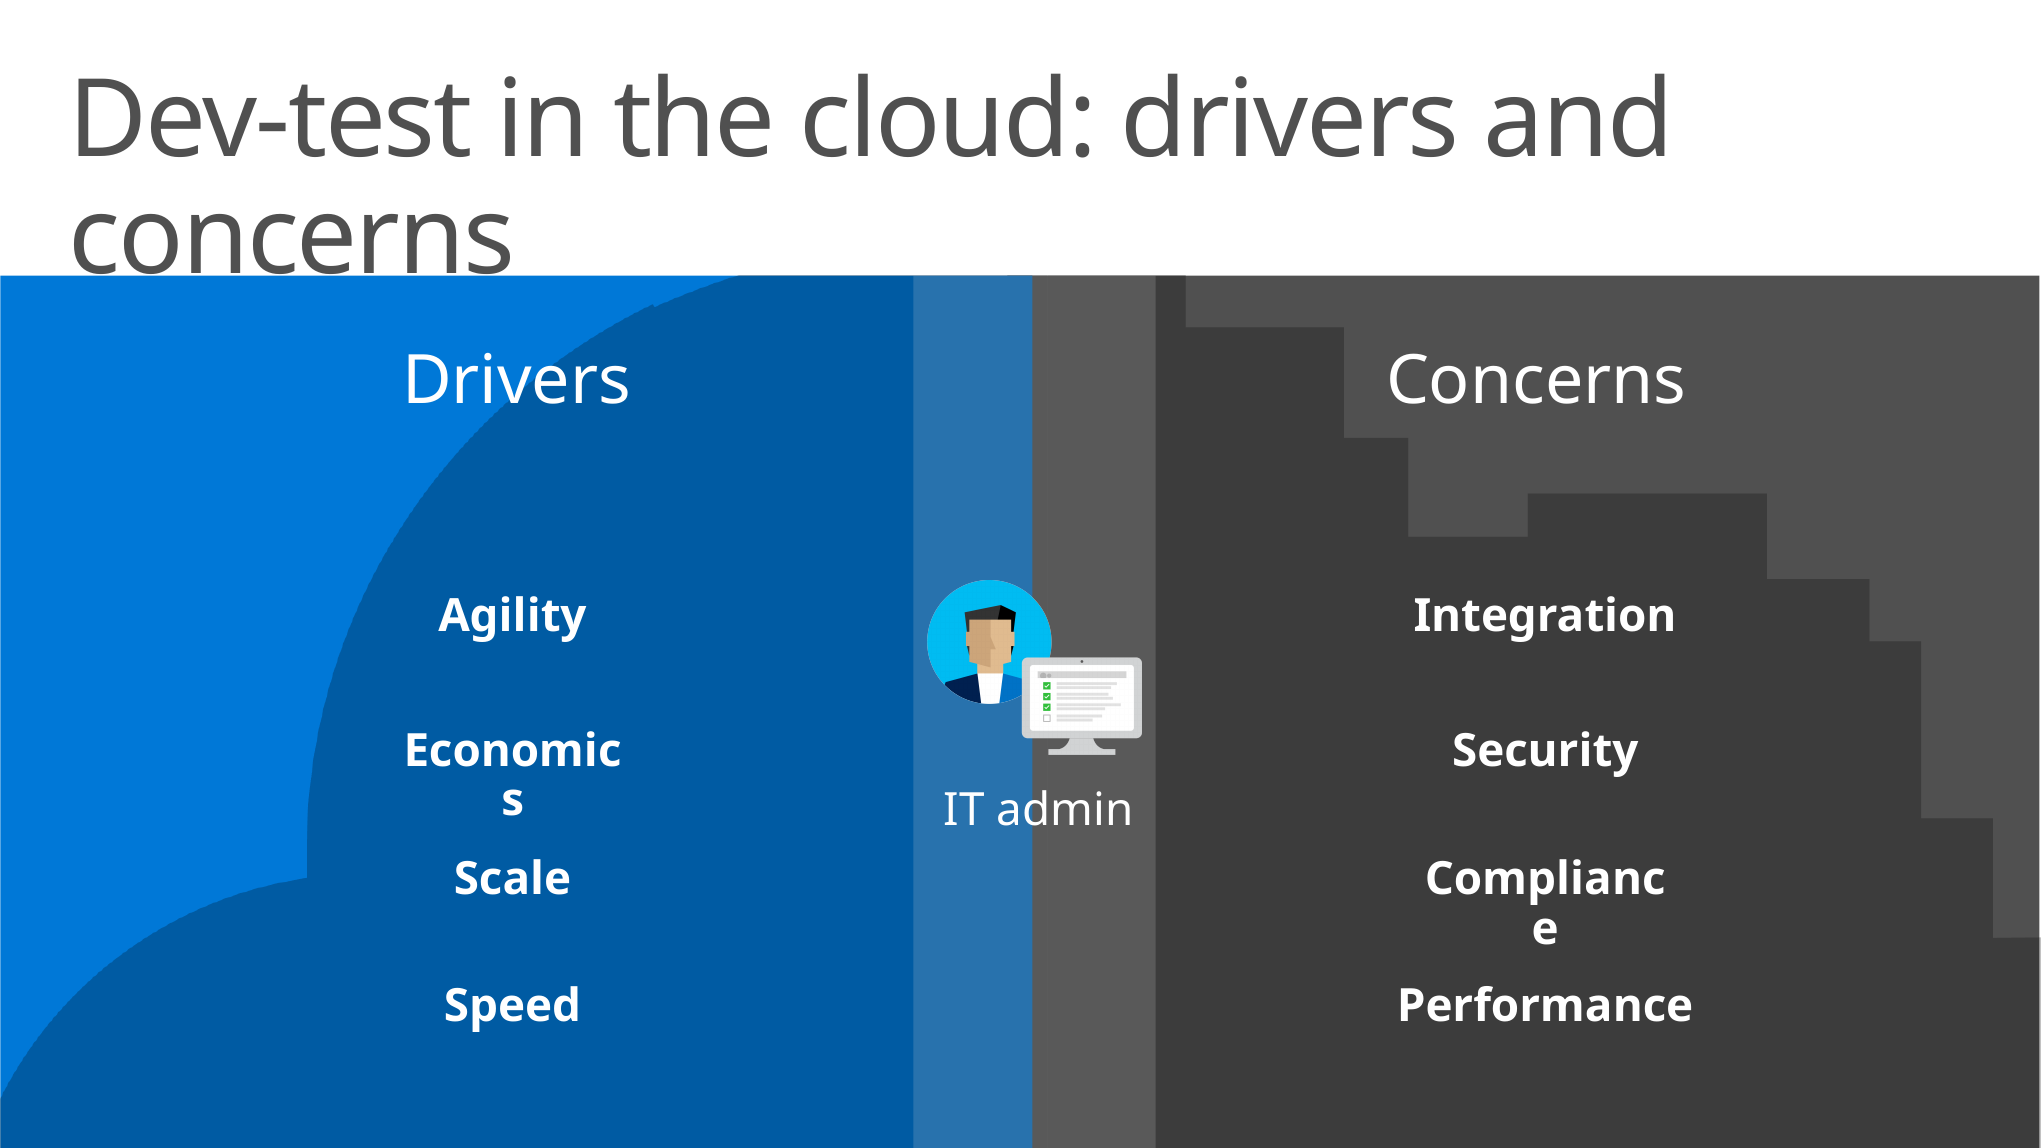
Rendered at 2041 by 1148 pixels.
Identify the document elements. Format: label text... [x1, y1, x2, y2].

title Dev-test in the cloud: drivers and concerns [45, 48, 2041, 187]
picture [1168, 275, 2041, 1148]
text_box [910, 275, 1168, 1148]
picture [0, 275, 910, 1148]
